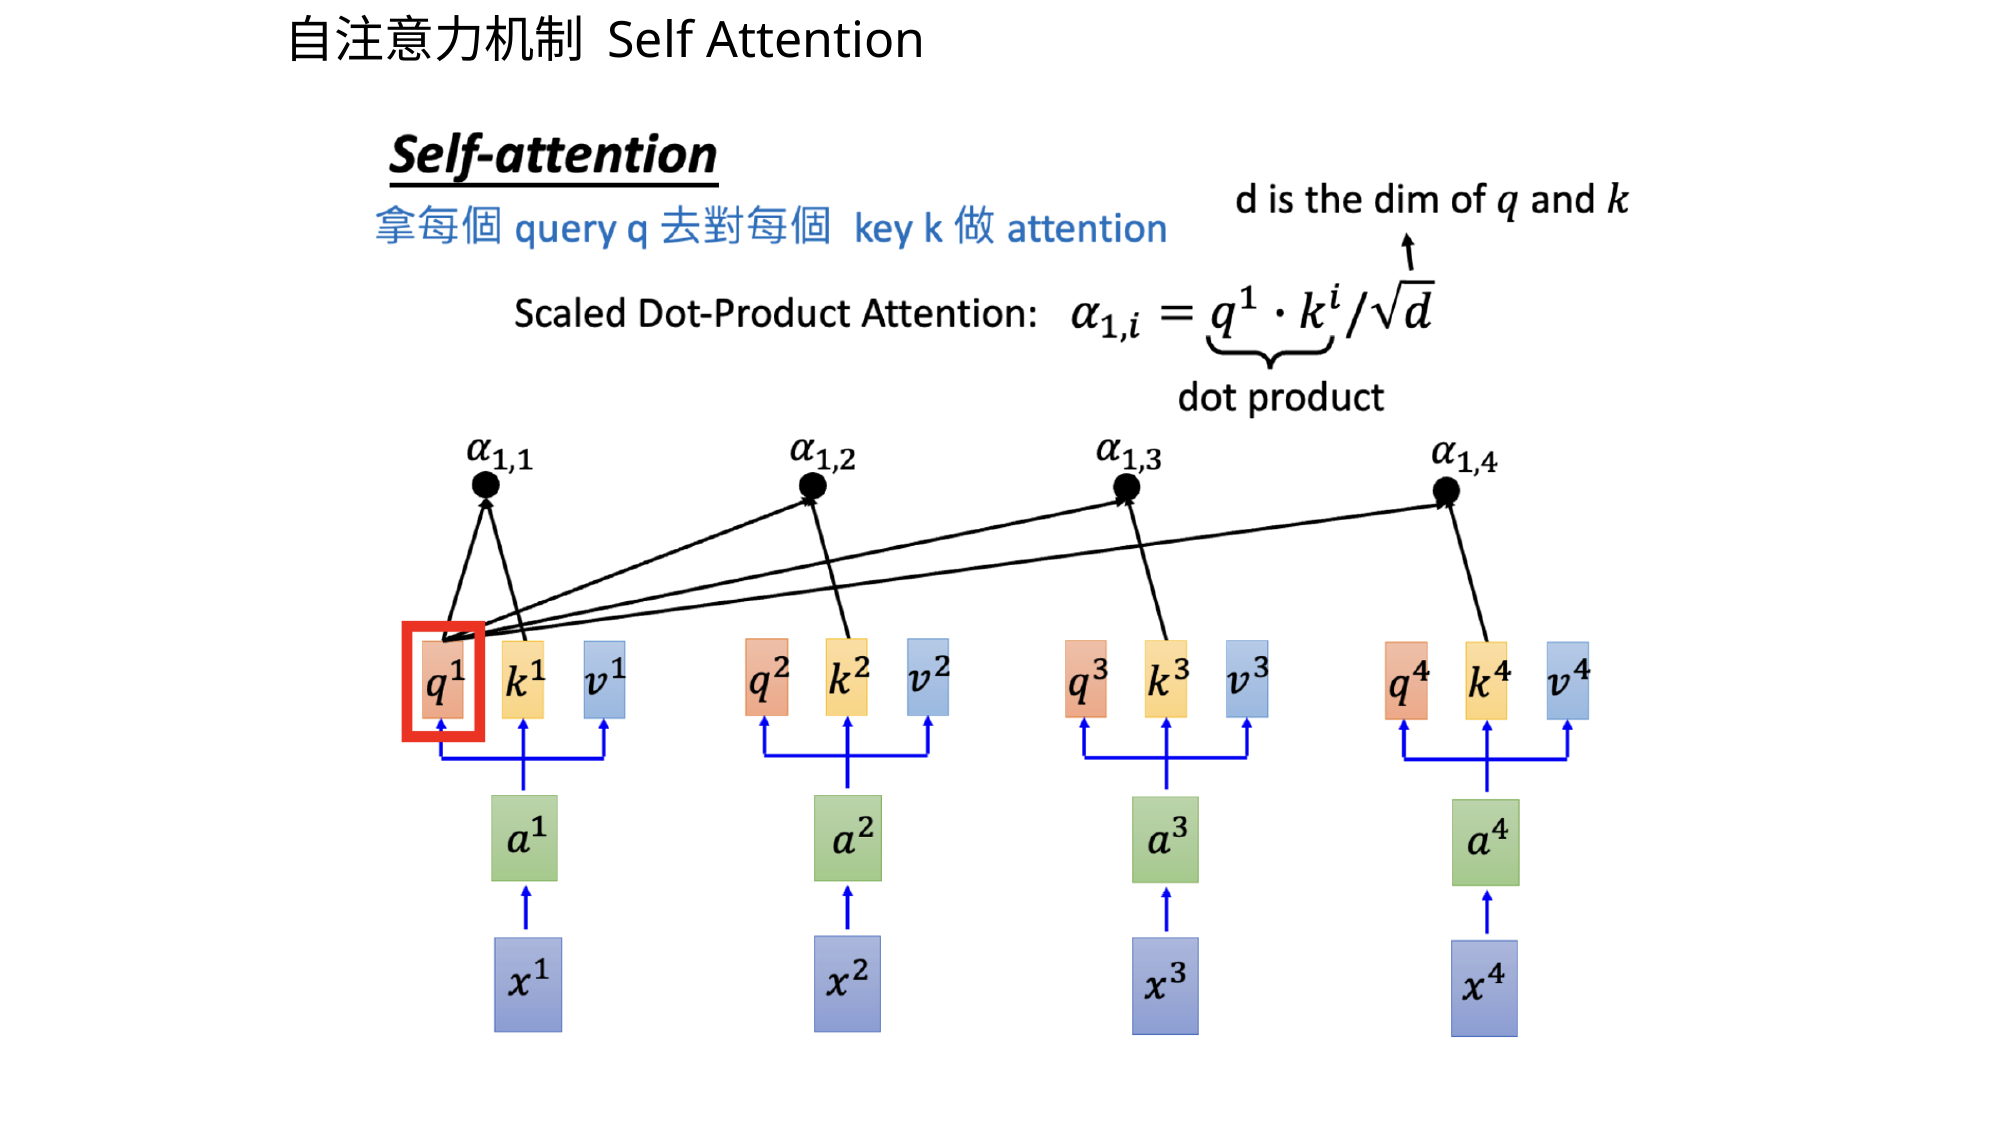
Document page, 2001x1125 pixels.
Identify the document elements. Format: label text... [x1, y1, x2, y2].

title 自注意力机制 Self Attention [282, 12, 1465, 203]
picture [362, 112, 1638, 1058]
